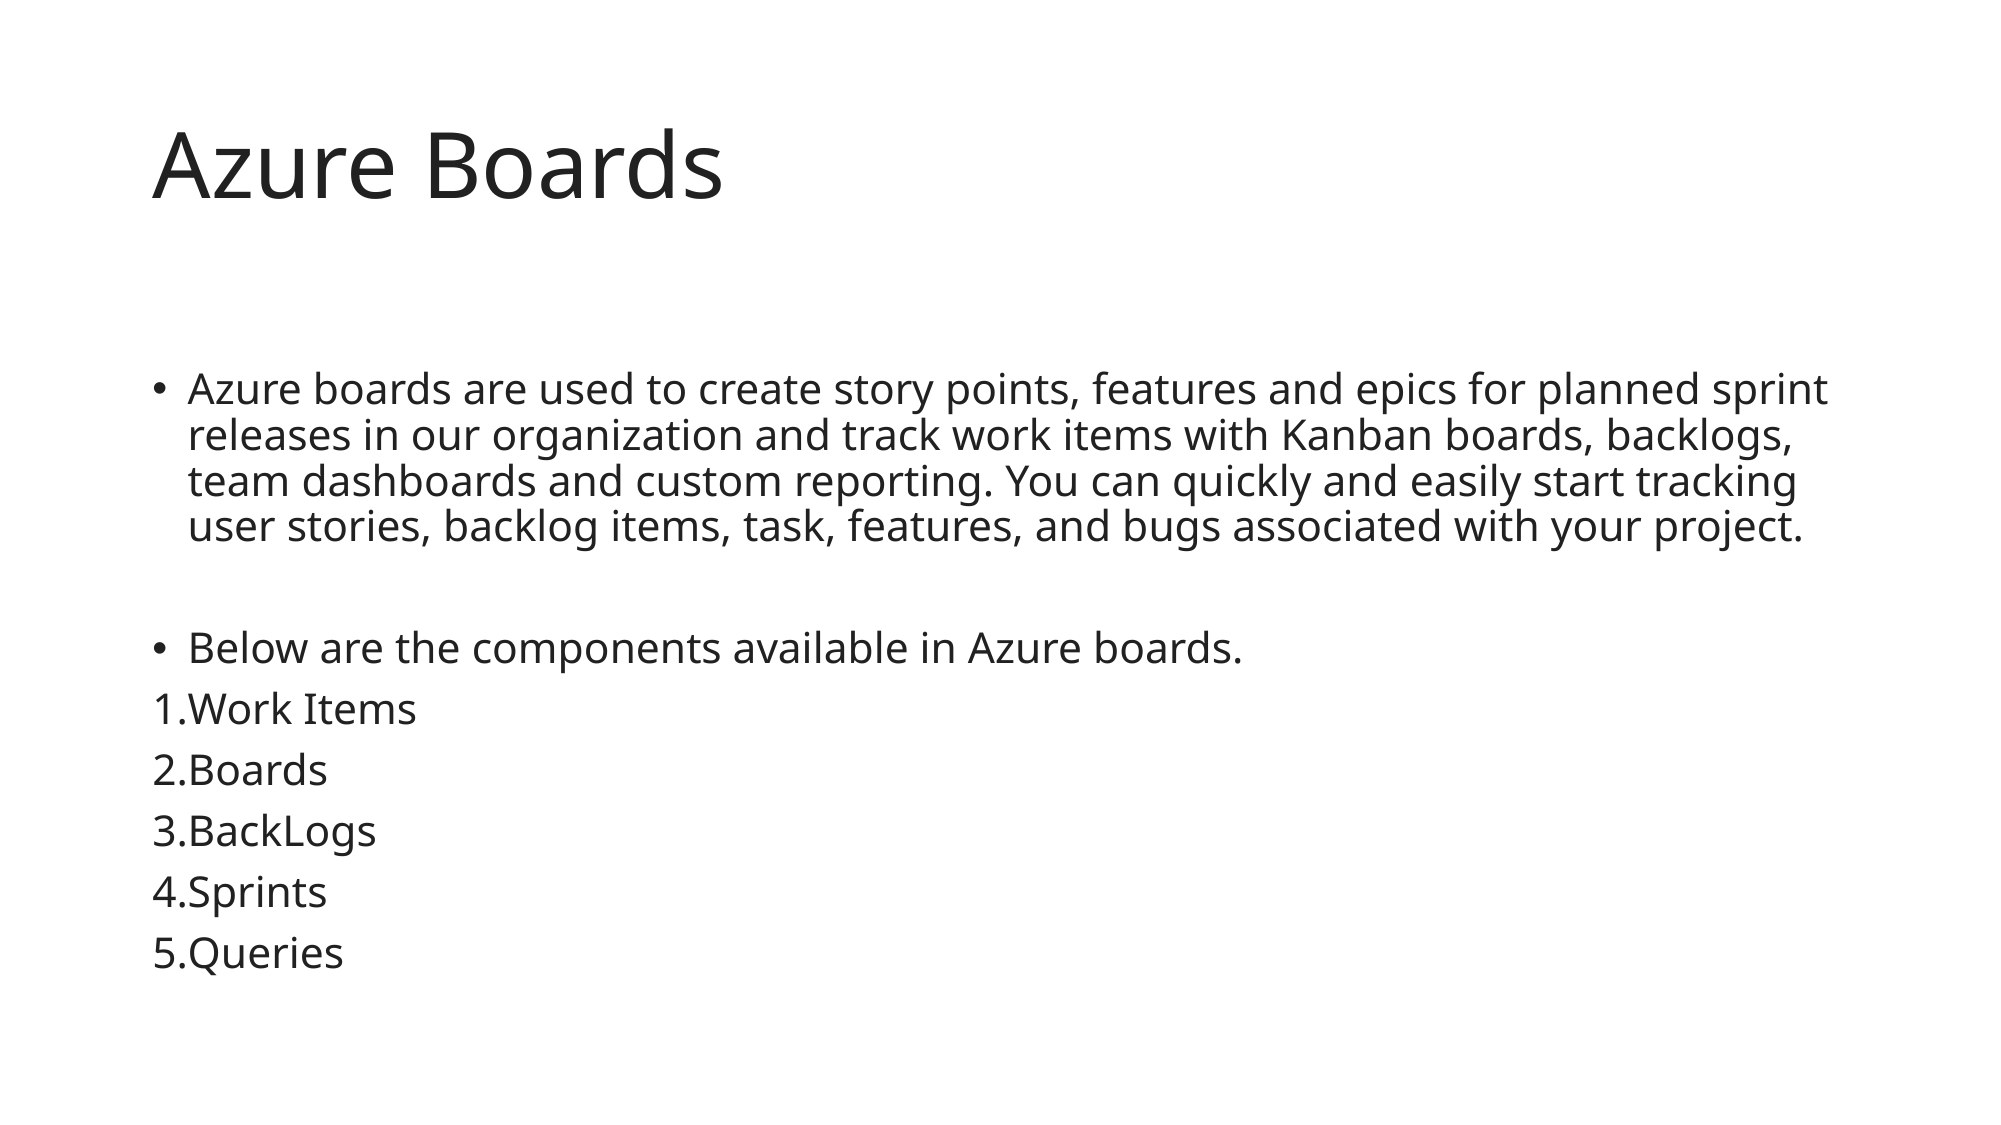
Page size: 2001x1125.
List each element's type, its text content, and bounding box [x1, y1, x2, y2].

title Azure Boards [137, 59, 1863, 278]
list Azure boards are used to create story points, features and epics for planned sprint releases in our organization and track work items with Kanban boards, backlogs, team dashboards and custom reporting. You can quickly and easily start tracking user stories, backlog items, task, features, and bugs associated with your project. Below are the components available in Azure boards. Work Items Boards BackLogs Sprints Queries [137, 299, 1863, 1014]
